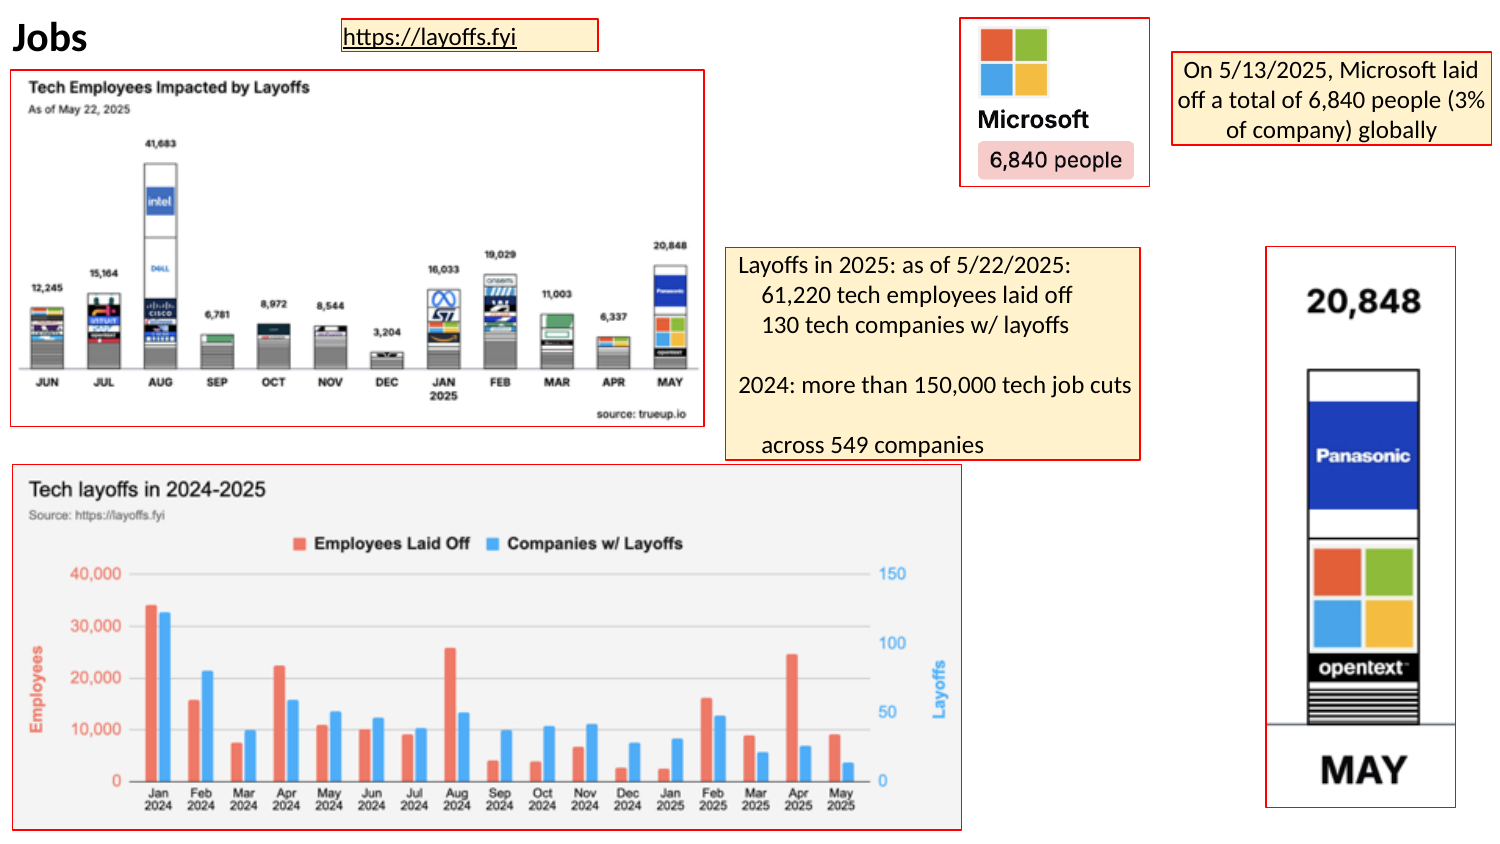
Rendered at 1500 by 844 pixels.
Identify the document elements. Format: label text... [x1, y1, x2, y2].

text_box Jobs [10, 8, 533, 62]
text_box On 5/13/2025, Microsoft laid off a total of 6,840 people (3% of company) globally [1171, 52, 1492, 145]
picture [960, 18, 1150, 186]
picture [13, 465, 961, 830]
text_box https://layoffs.fyi [341, 18, 598, 52]
text_box Layoffs in 2025: as of 5/22/2025: 61,220 tech employees laid off 130 tech companies w/ layoffs 2024: more than 150,000 tech job cuts across 549 companies [725, 247, 1140, 460]
picture [1266, 247, 1455, 808]
picture [10, 70, 704, 426]
